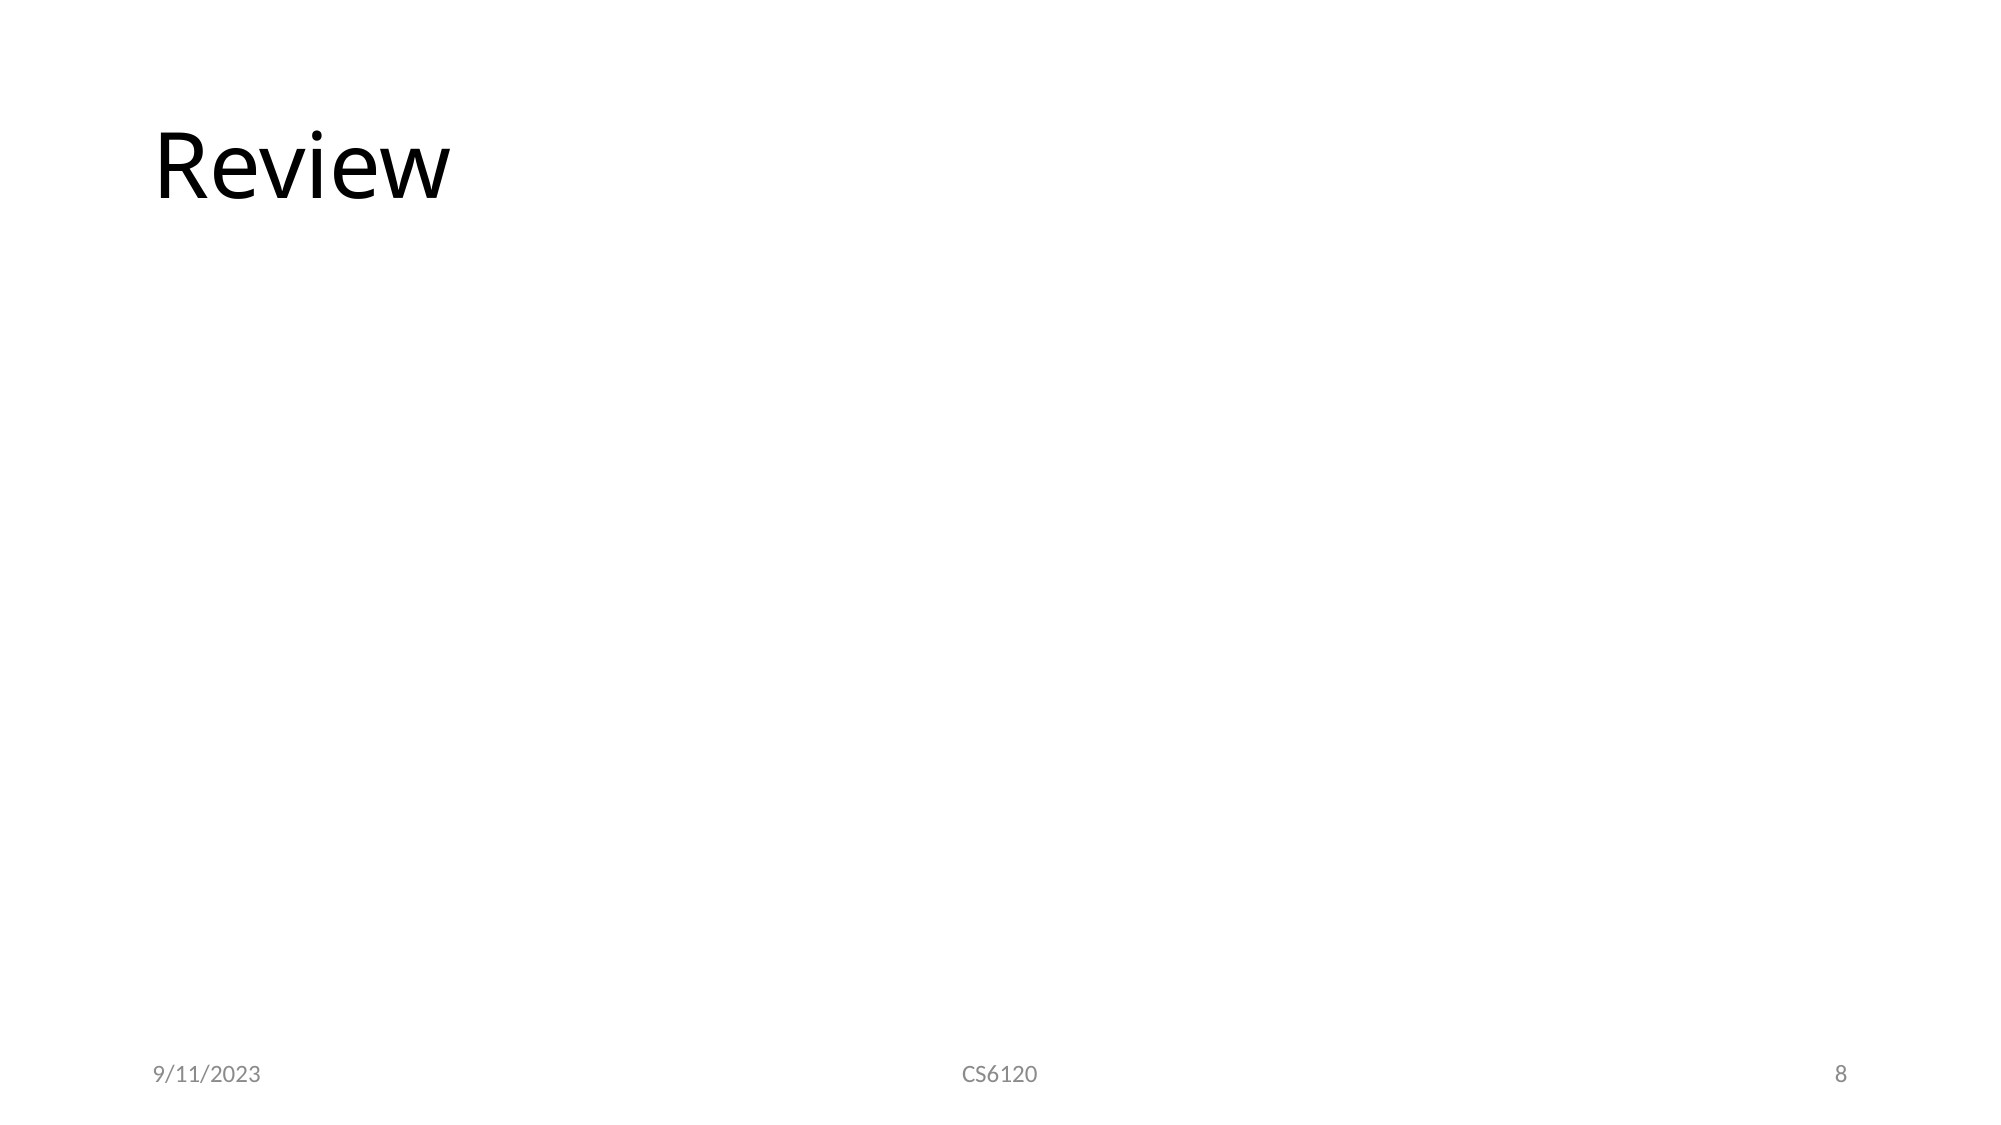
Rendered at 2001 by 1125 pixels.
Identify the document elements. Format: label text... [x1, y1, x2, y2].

footer CS6120 [662, 1042, 1338, 1103]
slide_number 8 [1412, 1042, 1863, 1103]
title Review [137, 59, 1863, 278]
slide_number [137, 1042, 588, 1103]
